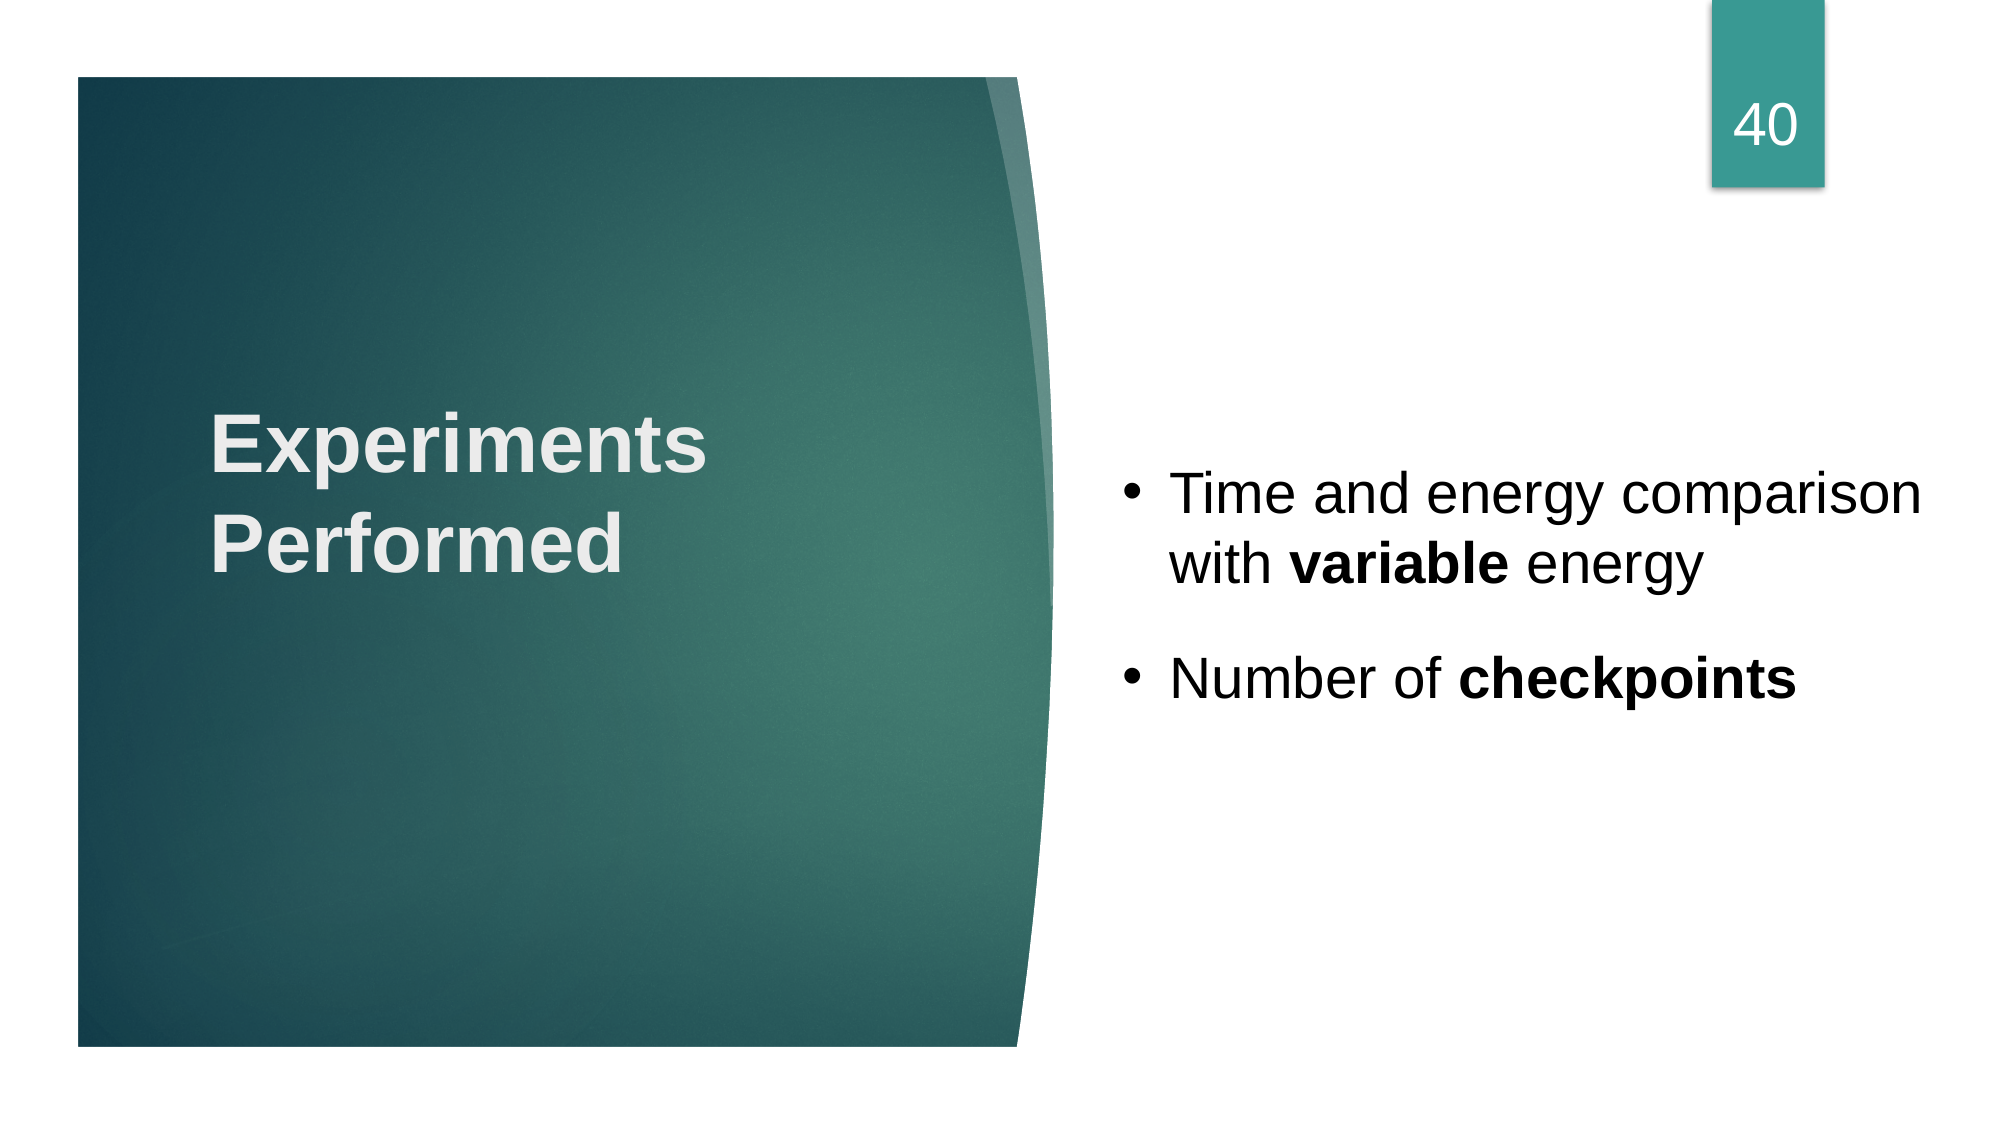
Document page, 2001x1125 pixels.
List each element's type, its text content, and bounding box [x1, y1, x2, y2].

text_box Number of checkpoints [1108, 632, 1865, 718]
text_box Time and energy comparison with variable energy [1107, 447, 1959, 603]
slide_number 40 [1698, 48, 1836, 175]
title Experiments Performed [194, 302, 908, 677]
